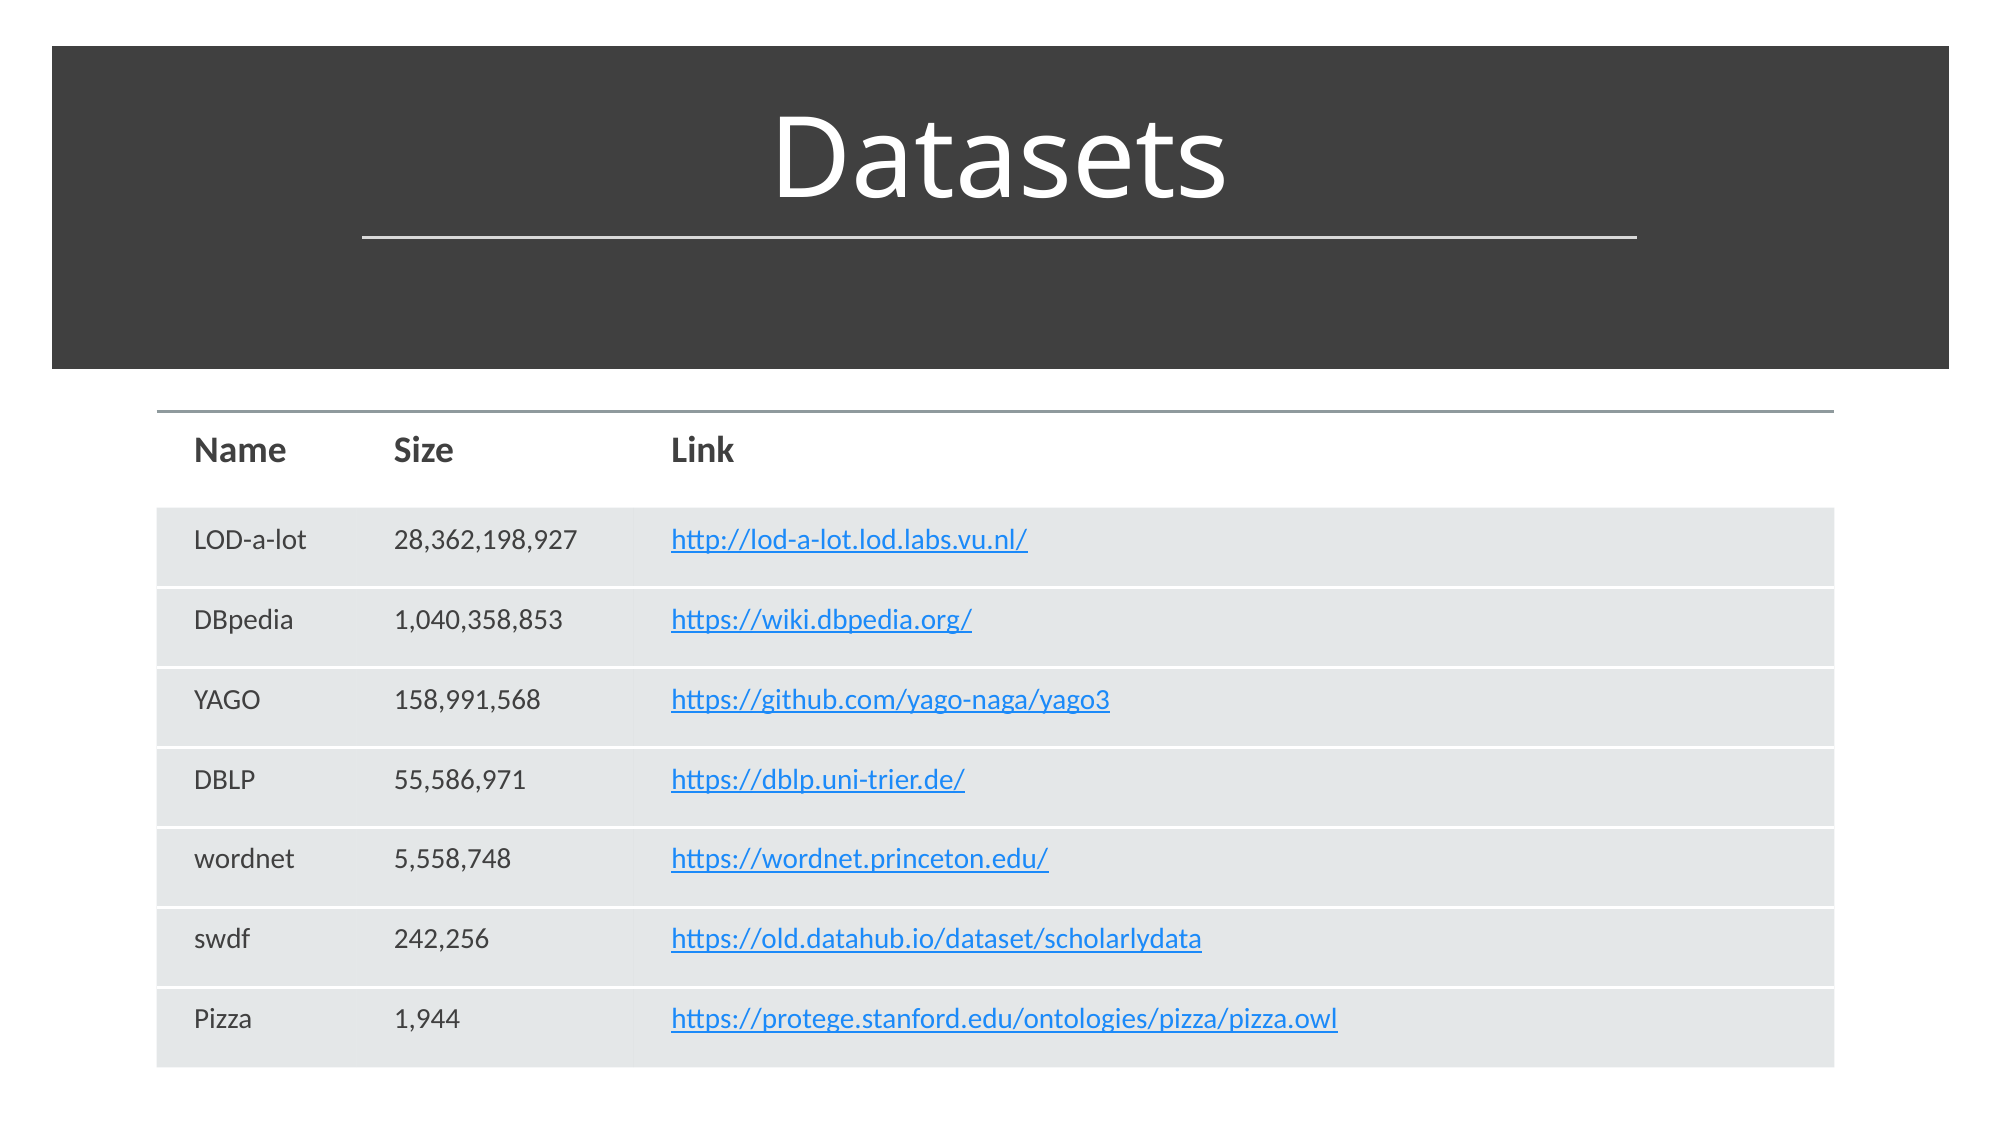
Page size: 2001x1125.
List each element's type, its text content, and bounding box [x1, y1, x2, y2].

table_cell YAGO [157, 669, 357, 746]
table_cell 1,040,358,853 [357, 589, 634, 666]
table_cell https://protege.stanford.edu/ontologies/pizza/pizza.owl [634, 989, 1834, 1067]
table_cell 1,944 [357, 989, 634, 1067]
table_header Link [634, 413, 1834, 508]
table_cell https://github.com/yago-naga/yago3 [634, 669, 1834, 746]
table_cell 55,586,971 [357, 749, 634, 826]
table_cell swdf [157, 909, 357, 986]
table_cell Pizza [157, 989, 357, 1067]
table_cell https://dblp.uni-trier.de/ [634, 749, 1834, 826]
table_cell wordnet [157, 829, 357, 906]
text_box [61, 55, 1939, 360]
table_cell 158,991,568 [357, 669, 634, 746]
table_cell 28,362,198,927 [357, 508, 634, 586]
table_header Size [357, 413, 634, 508]
table_cell DBLP [157, 749, 357, 826]
title Datasets [86, 76, 1914, 230]
table_cell https://wordnet.princeton.edu/ [634, 829, 1834, 906]
table_cell 242,256 [357, 909, 634, 986]
table_cell https://old.datahub.io/dataset/scholarlydata [634, 909, 1834, 986]
table_cell DBpedia [157, 589, 357, 666]
table_cell 5,558,748 [357, 829, 634, 906]
table_cell https://wiki.dbpedia.org/ [634, 589, 1834, 666]
table_header Name [157, 413, 357, 508]
table_cell LOD-a-lot [157, 508, 357, 586]
table_cell http://lod-a-lot.lod.labs.vu.nl/ [634, 508, 1834, 586]
